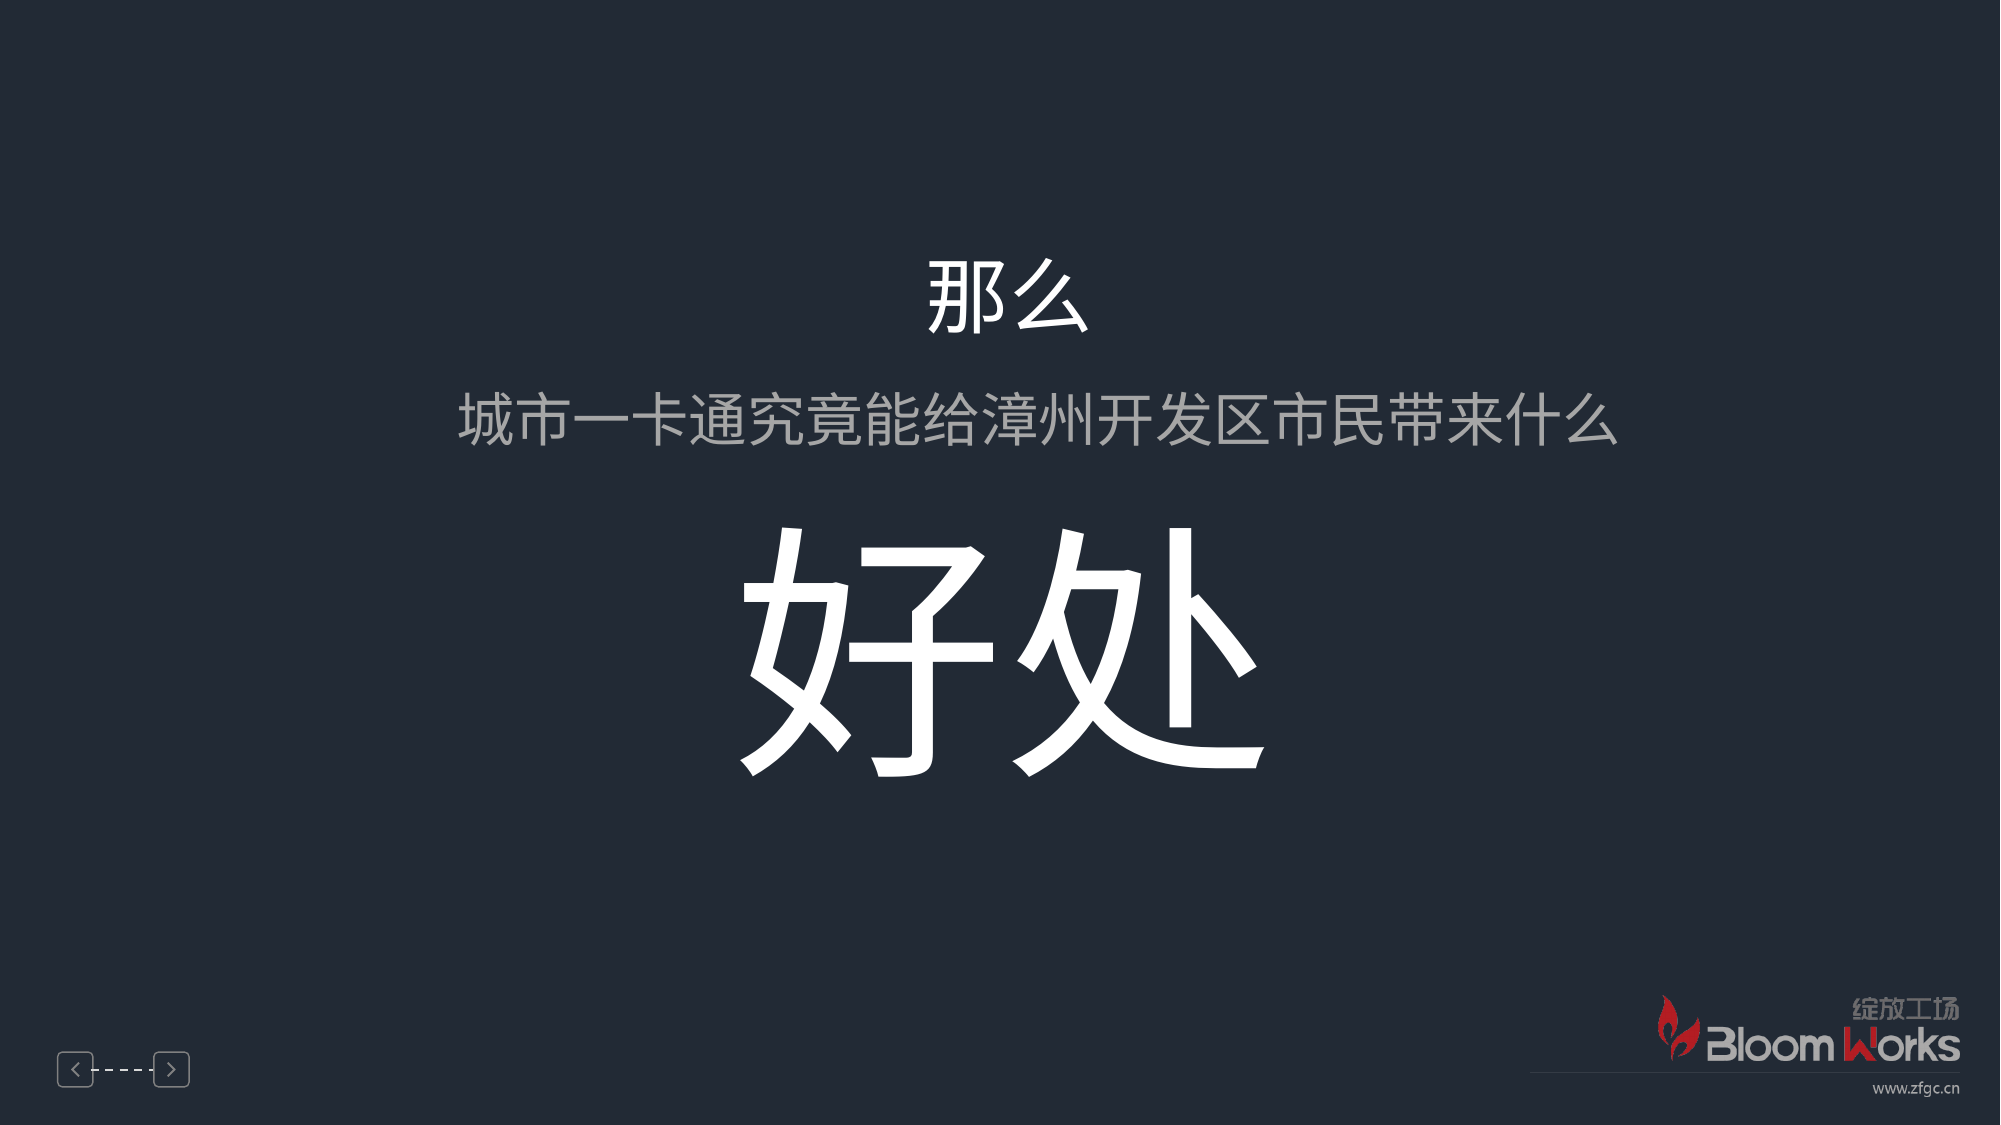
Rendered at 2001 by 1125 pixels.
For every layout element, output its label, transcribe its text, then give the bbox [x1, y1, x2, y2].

text_box 好处 [718, 476, 1290, 817]
picture [1530, 994, 1960, 1097]
text_box 那么 [910, 237, 1108, 352]
text_box 城市一卡通究竟能给漳州开发区市民带来什么 [441, 375, 1636, 461]
